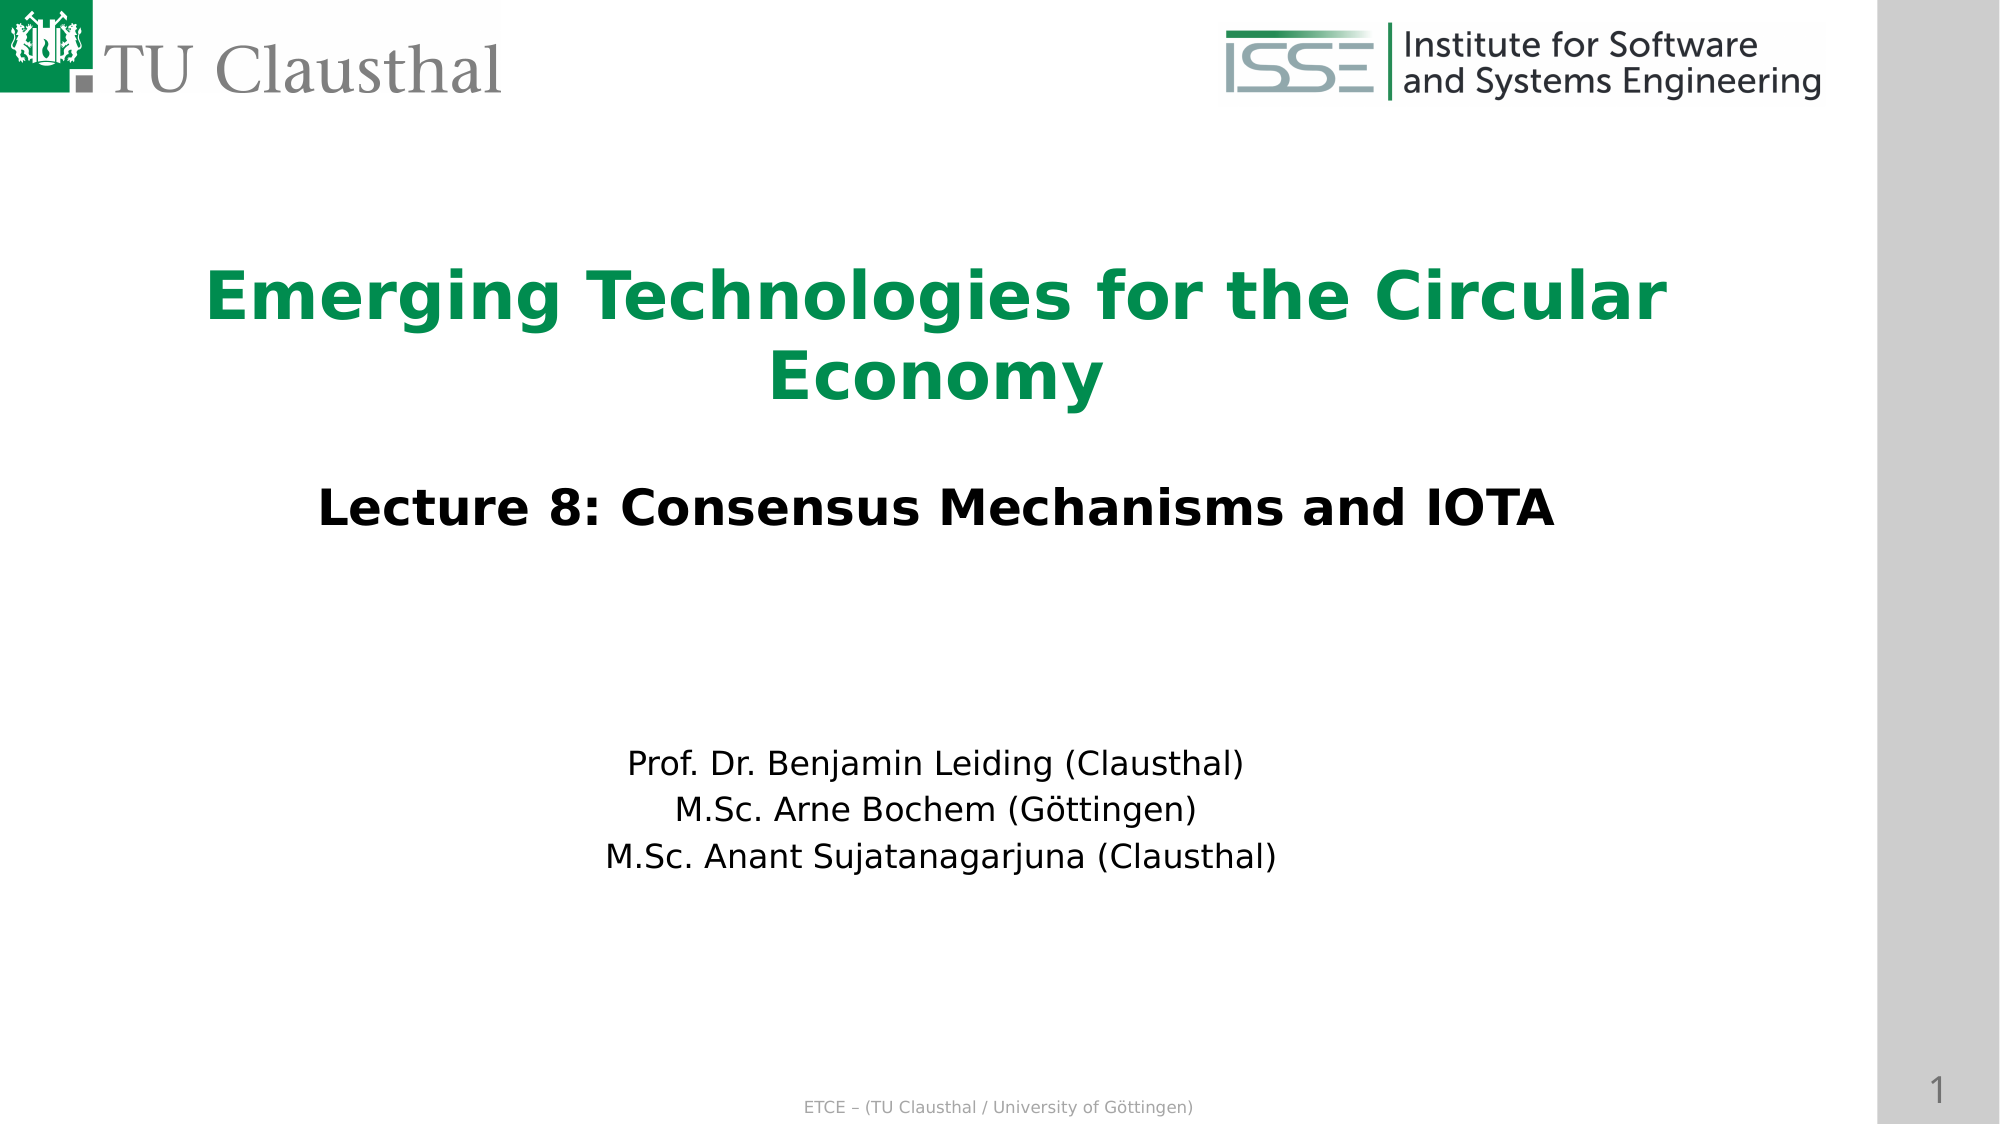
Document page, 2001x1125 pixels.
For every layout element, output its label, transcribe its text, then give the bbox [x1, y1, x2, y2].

picture [1218, 22, 1826, 107]
text_box Emerging Technologies for the Circular Economy [86, 231, 1787, 421]
text_box Lecture 8: Consensus Mechanisms and IOTA Prof. Dr. Benjamin Leiding (Clausthal) M.Sc. Arne Bochem (Göttingen) M.Sc. Anant Sujatanagarjuna (Clausthal) [86, 467, 1787, 857]
picture [0, 0, 501, 93]
